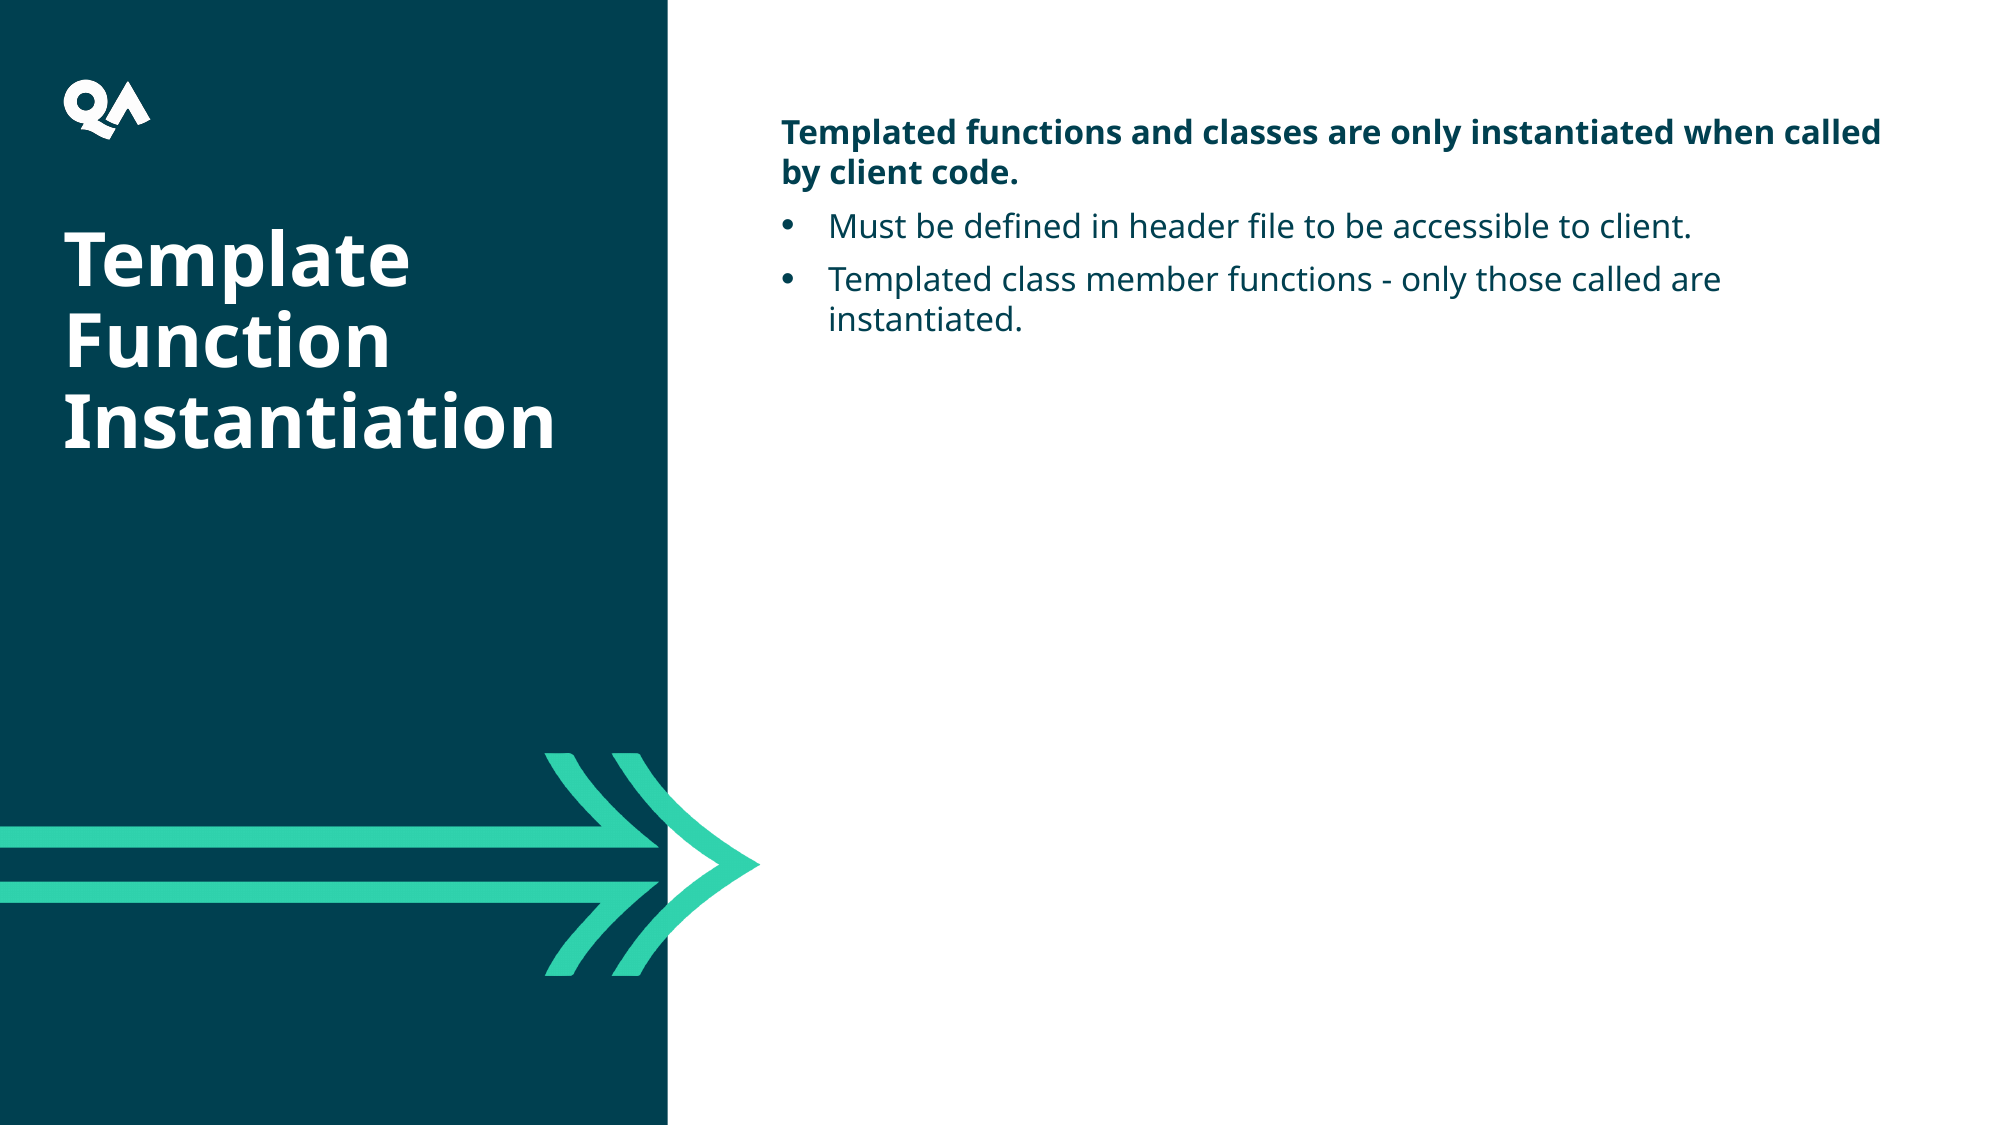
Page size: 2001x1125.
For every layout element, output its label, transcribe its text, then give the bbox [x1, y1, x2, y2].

picture [64, 80, 114, 139]
picture [107, 83, 149, 124]
picture [0, 754, 657, 847]
picture [0, 882, 657, 975]
list Templated functions and classes are only instantiated when called by client code. Must be defined in header file to be accessible to client. Templated class member functions - only those called are instantiated. [781, 111, 1895, 783]
picture [613, 727, 775, 995]
list Template Function Instantiation [63, 221, 628, 673]
